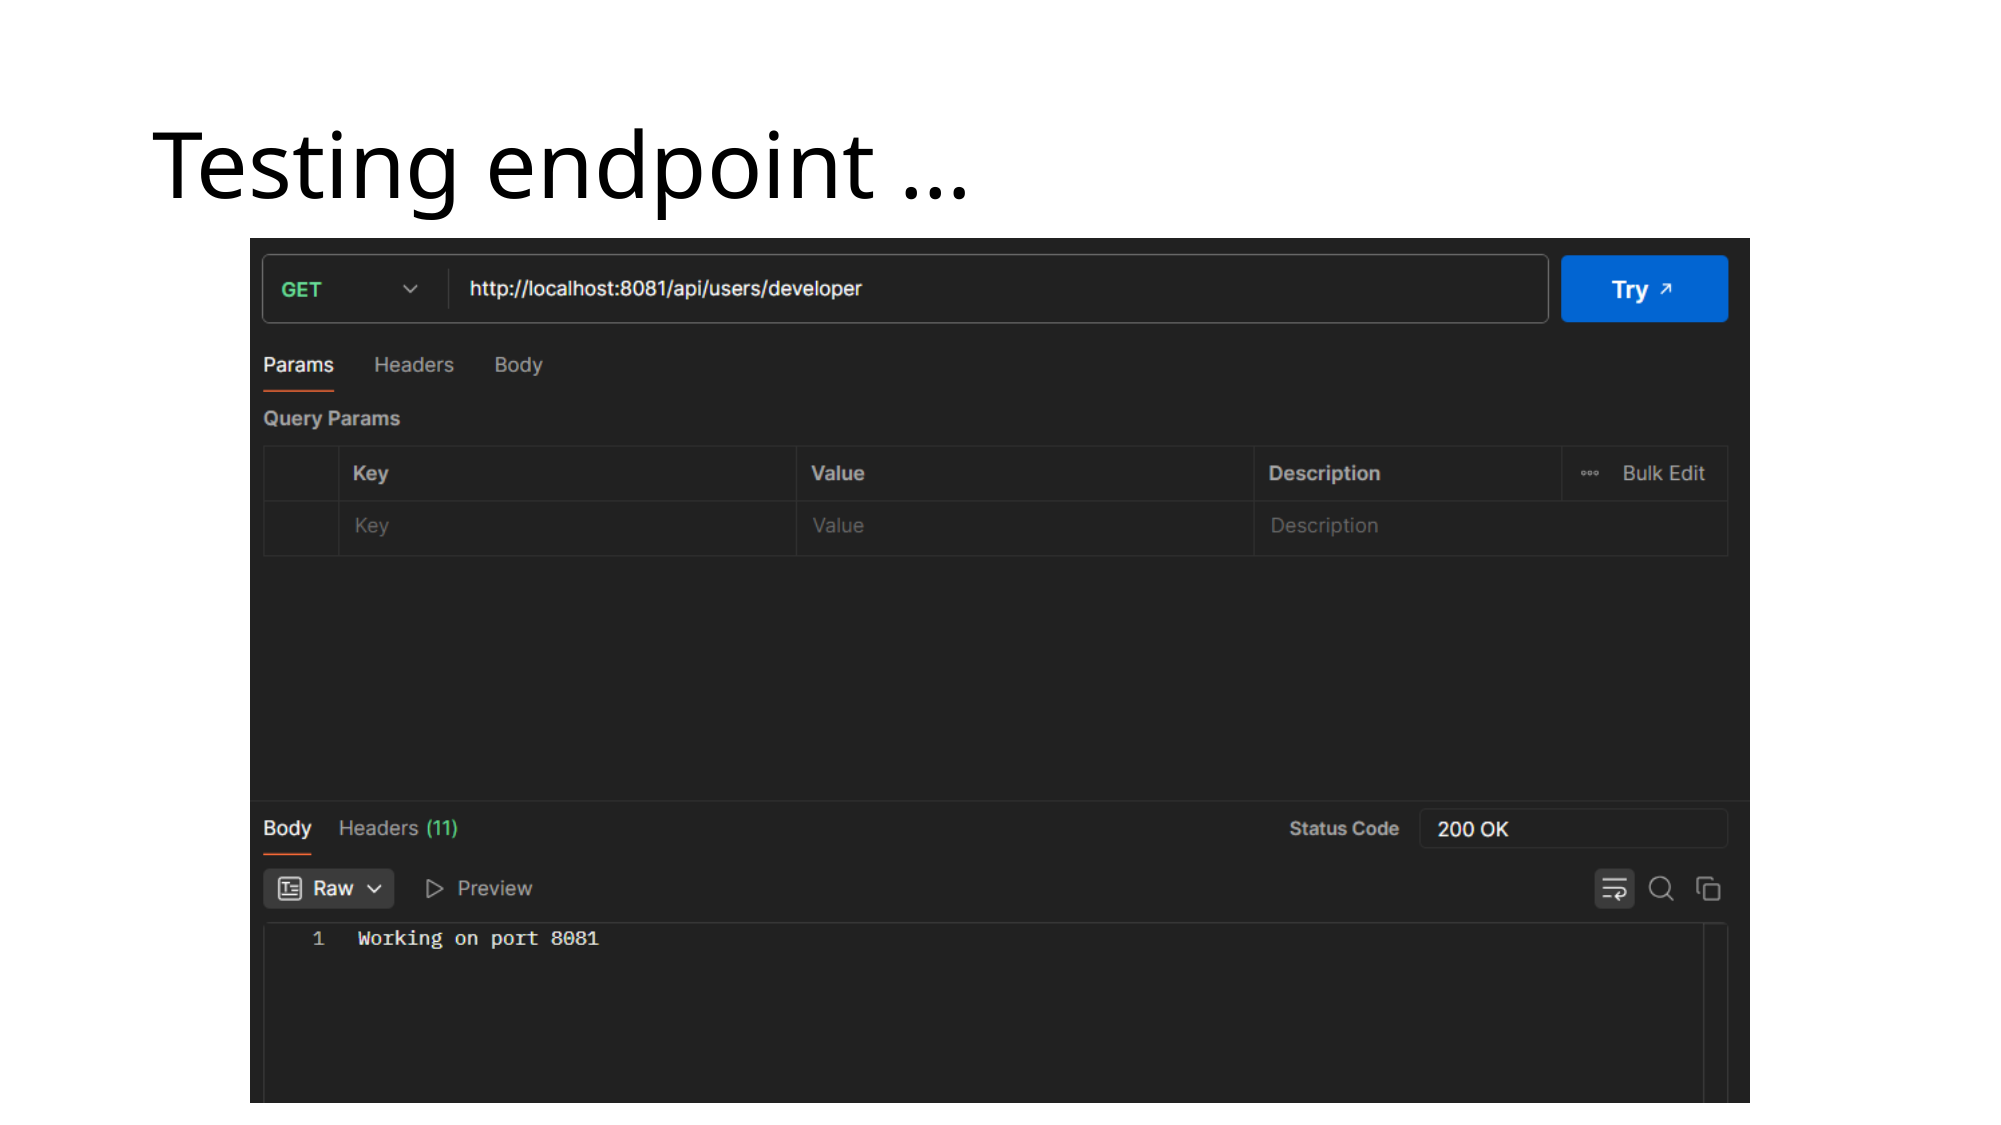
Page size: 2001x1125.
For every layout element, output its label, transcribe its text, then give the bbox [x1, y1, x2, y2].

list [250, 238, 1750, 1103]
title Testing endpoint … [137, 59, 1863, 278]
